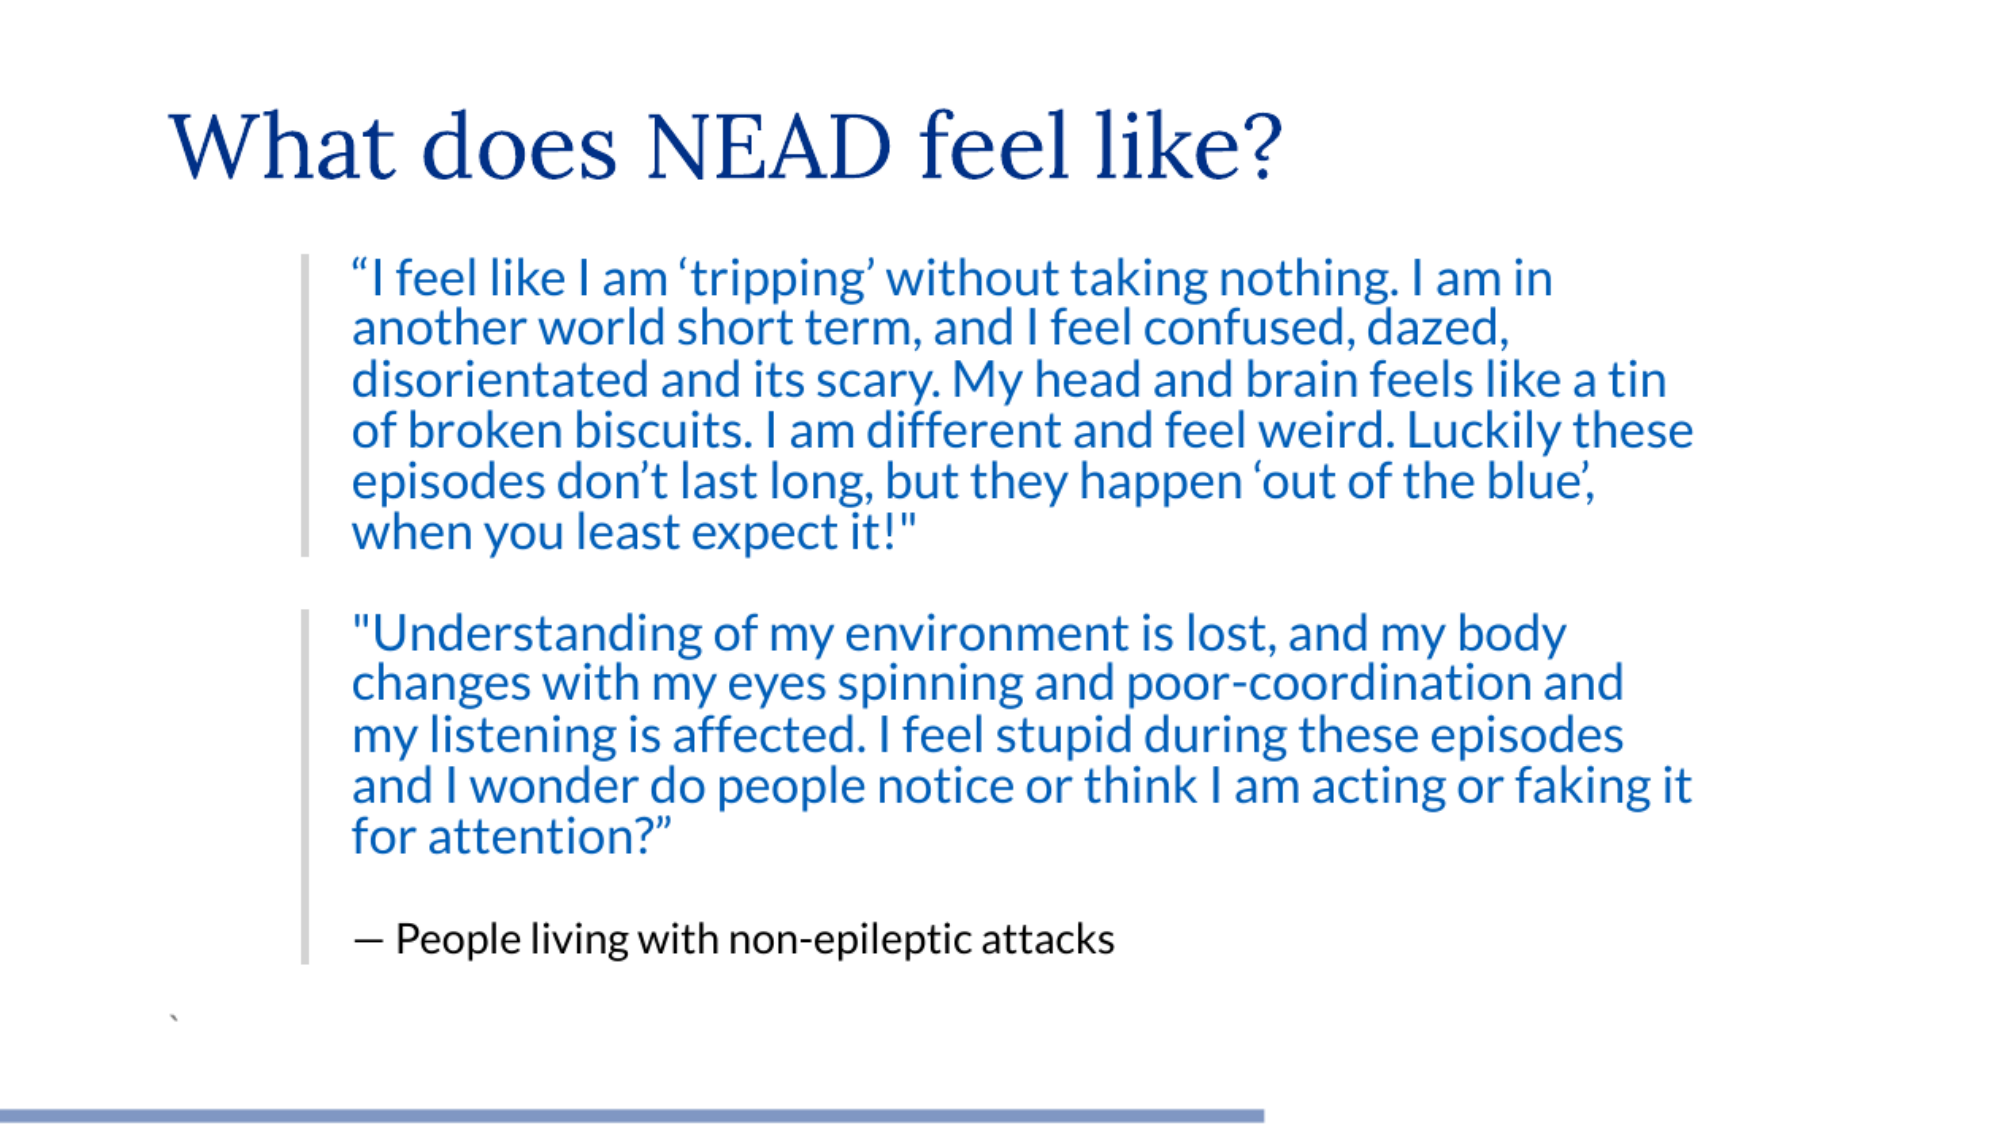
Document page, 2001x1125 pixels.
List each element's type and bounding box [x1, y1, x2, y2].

list [0, 0, 2000, 1125]
